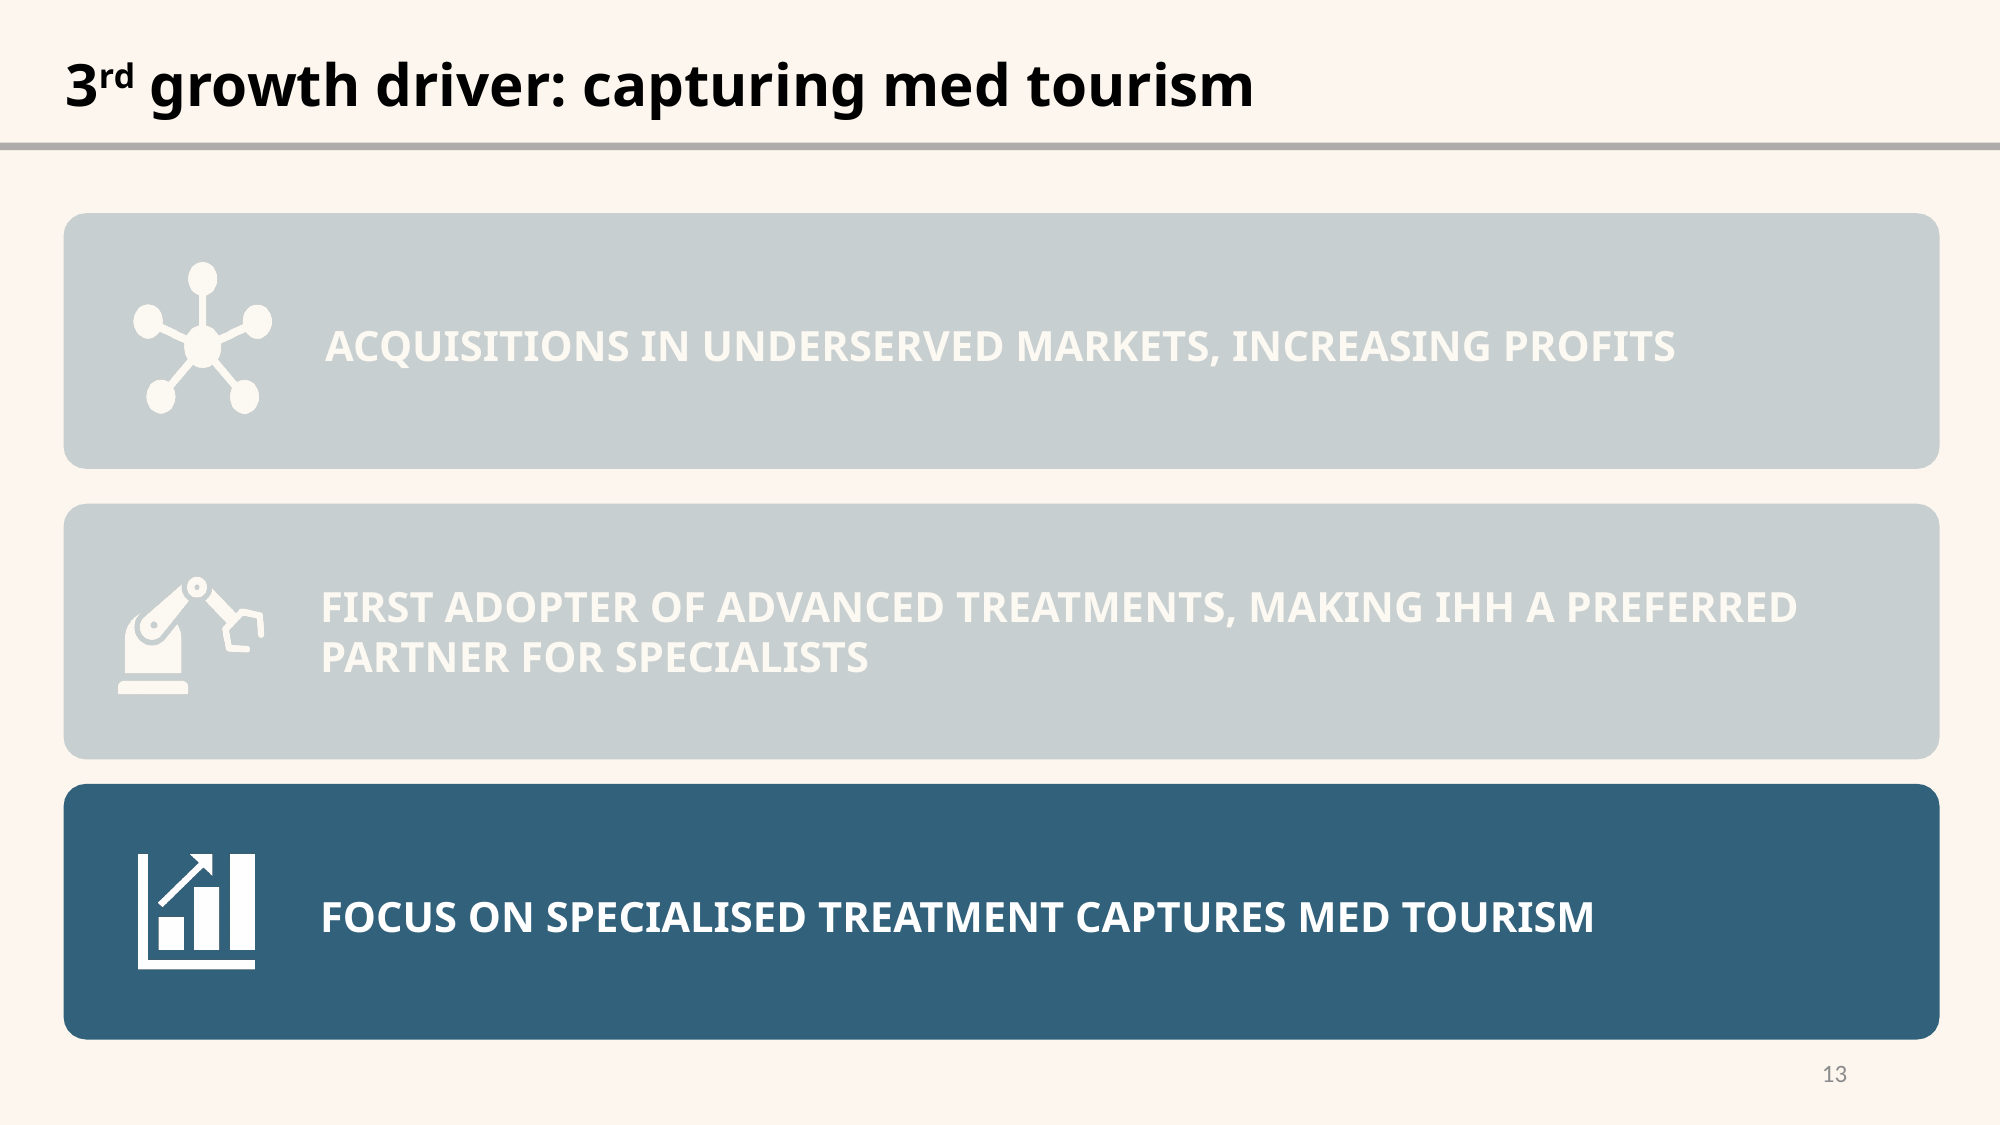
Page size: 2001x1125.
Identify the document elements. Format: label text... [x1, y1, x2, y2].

text_box [0, 142, 2000, 151]
text_box 3rd growth driver: capturing med tourism [63, 46, 1771, 118]
text_box [45, 196, 1988, 478]
slide_number 13 [1412, 1042, 1863, 1103]
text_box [63, 783, 1940, 1040]
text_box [63, 503, 1940, 760]
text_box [63, 213, 1940, 469]
text_box [59, 488, 2000, 770]
